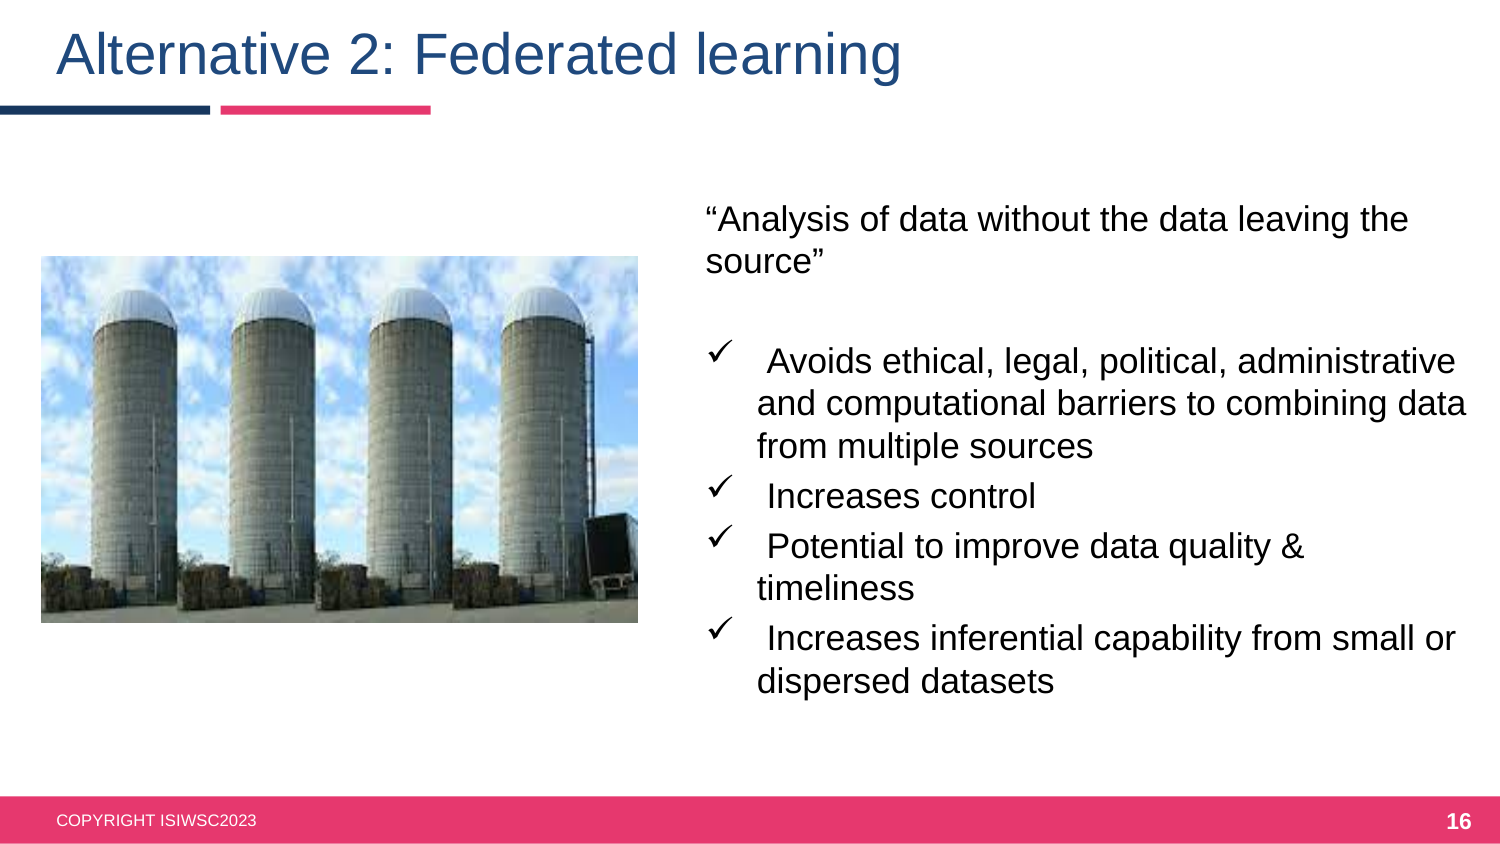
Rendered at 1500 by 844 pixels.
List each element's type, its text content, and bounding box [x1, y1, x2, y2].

footer COPYRIGHT ISIWSC2023 [41, 796, 299, 843]
picture [40, 256, 638, 623]
title Alternative 2: Federated learning [41, 8, 1365, 115]
text_box “Analysis of data without the data leaving the source” Avoids ethical, legal, political, administrative and computational barriers to combining data from multiple sources Increases control Potential to improve data quality & timeliness Increases inferential capability from small or dispersed datasets [690, 187, 1483, 724]
